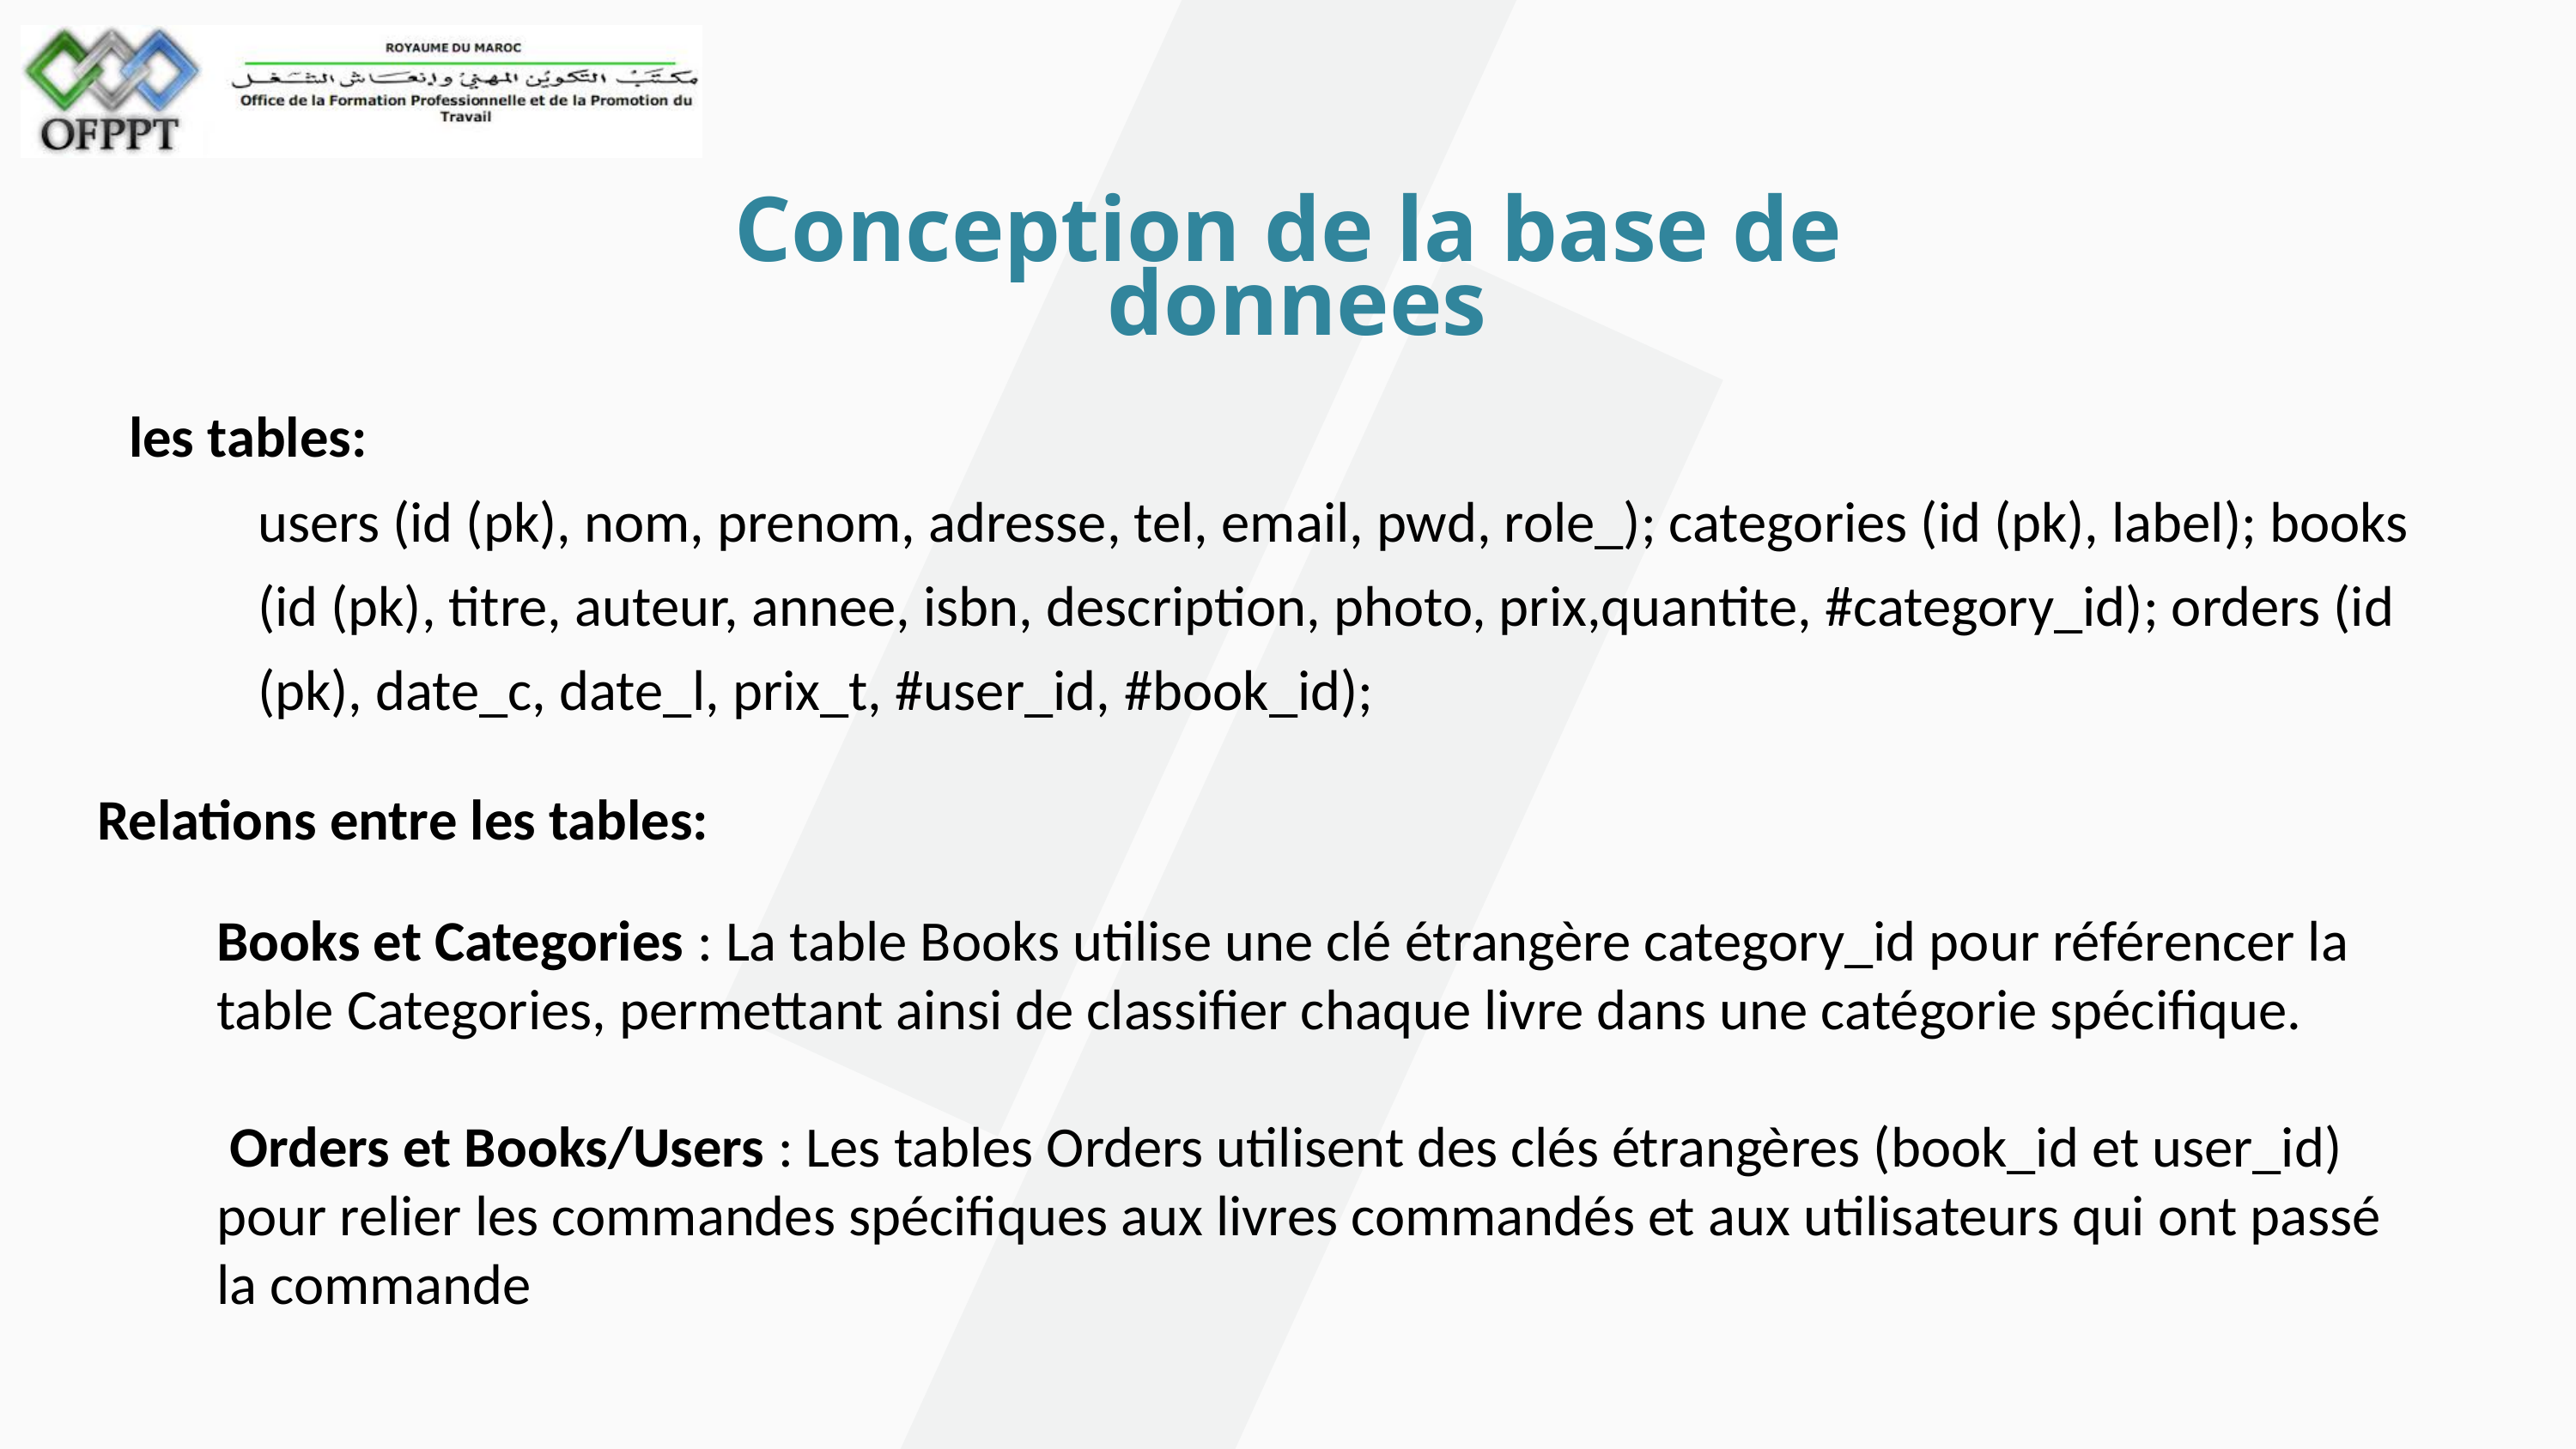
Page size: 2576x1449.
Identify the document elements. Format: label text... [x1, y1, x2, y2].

text_box Conception de la base de donnees [676, 131, 1042, 427]
text_box Books et Categories : La table Books utilise une clé étrangère category_id pour référencer la table Categories, permettant ainsi de classifier chaque livre dans une catégorie spécifique. Orders et Books/Users : Les tables Orders utilisent des clés étrangères (book_id et user_id) pour relier les commandes spécifiques aux livres commandés et aux utilisateurs qui ont passé la commande [1416, 897, 2437, 1323]
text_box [1104, 245, 1410, 1449]
text_box Conception de la base de donnees [1359, 131, 2056, 427]
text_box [1048, 0, 1353, 1148]
text_box Books et Categories : La table Books utilise une clé étrangère category_id pour référencer la table Categories, permettant ainsi de classifier chaque livre dans une catégorie spécifique. Orders et Books/Users : Les tables Orders utilisent des clés étrangères (book_id et user_id) pour relier les commandes spécifiques aux livres commandés et aux utilisateurs qui ont passé la commande [204, 897, 1099, 1323]
text_box les tables: users (id (pk), nom, prenom, adresse, tel, email, pwd, role_); categories (id (pk), label); books (id (pk), titre, auteur, annee, isbn, description, photo, prix,quantite, #category_id); orders (id (pk), date_c, date_l, prix_t, #user_id, #book_id); [128, 384, 1042, 807]
picture [21, 25, 702, 159]
text_box Relations entre les tables: [84, 776, 723, 858]
text_box les tables: users (id (pk), nom, prenom, adresse, tel, email, pwd, role_); categories (id (pk), label); books (id (pk), titre, auteur, annee, isbn, description, photo, prix,quantite, #category_id); orders (id (pk), date_c, date_l, prix_t, #user_id, #book_id); [1416, 384, 2437, 807]
